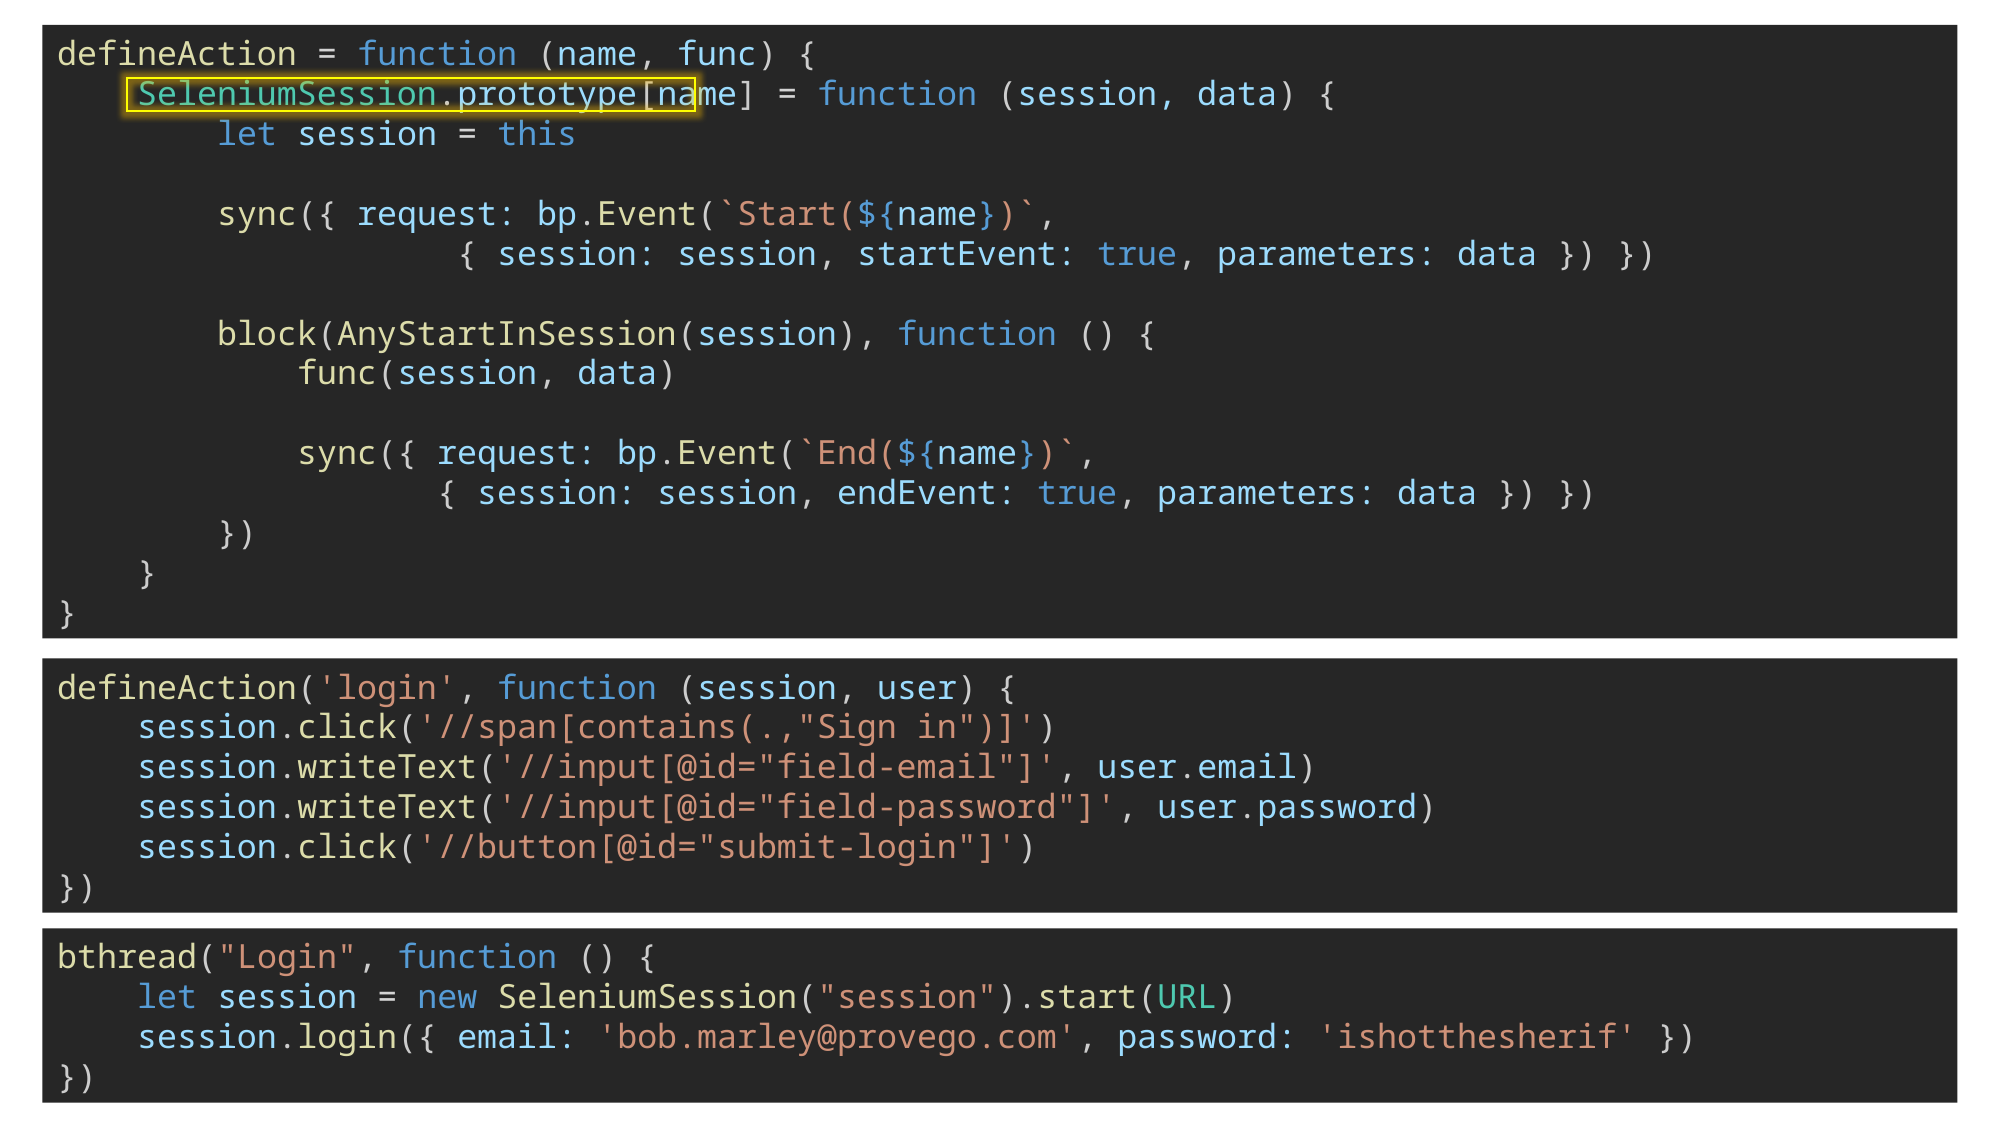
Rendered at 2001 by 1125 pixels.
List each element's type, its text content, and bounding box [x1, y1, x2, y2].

text_box bthread("Login", function () { let session = new SeleniumSession("session").start(URL) session.login({ email: 'bob.marley@provego.com', password: 'ishotthesherif' }) }) [42, 928, 1958, 1103]
text_box defineAction('login', function (session, user) { session.click('//span[contains(.,"Sign in")]') session.writeText('//input[@id="field-email"]', user.email) session.writeText('//input[@id="field-password"]', user.password) session.click('//button[@id="submit-login"]') }) [42, 658, 1958, 913]
text_box [126, 77, 696, 112]
text_box defineAction = function (name, func) { SeleniumSession.prototype[name] = function (session, data) { let session = this sync({ request: bp.Event(`Start(${name})`, { session: session, startEvent: true, parameters: data }) }) block(AnyStartInSession(session), function () { func(session, data) sync({ request: bp.Event(`End(${name})`, { session: session, endEvent: true, parameters: data }) }) }) } } [42, 24, 1958, 639]
